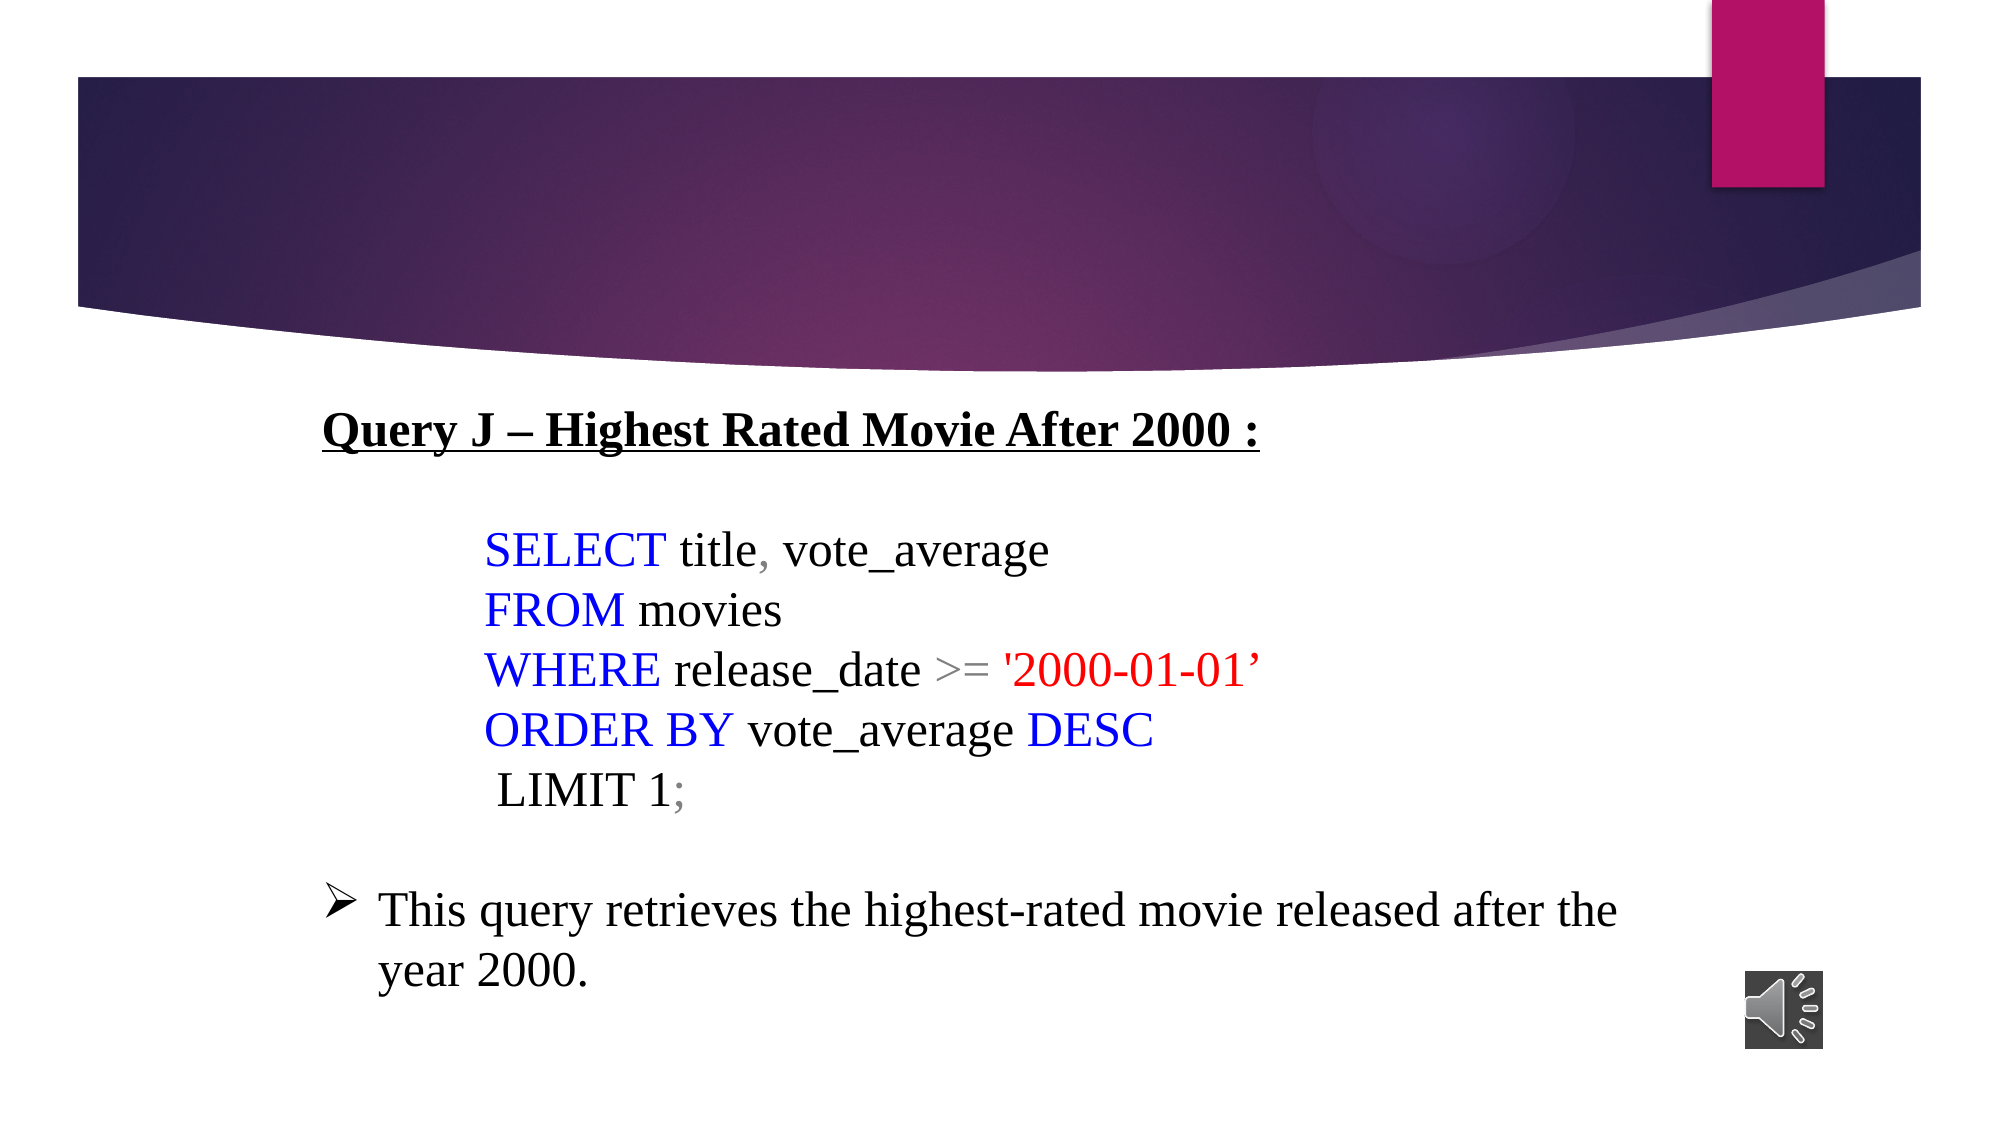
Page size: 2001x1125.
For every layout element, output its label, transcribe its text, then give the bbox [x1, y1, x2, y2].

text_box Query J – Highest Rated Movie After 2000 : SELECT title, vote_average FROM movies WHERE release_date >= '2000-01-01’ ORDER BY vote_average DESC LIMIT 1; This query retrieves the highest-rated movie released after the year 2000. [306, 389, 1694, 1004]
picture [1743, 970, 1824, 1051]
